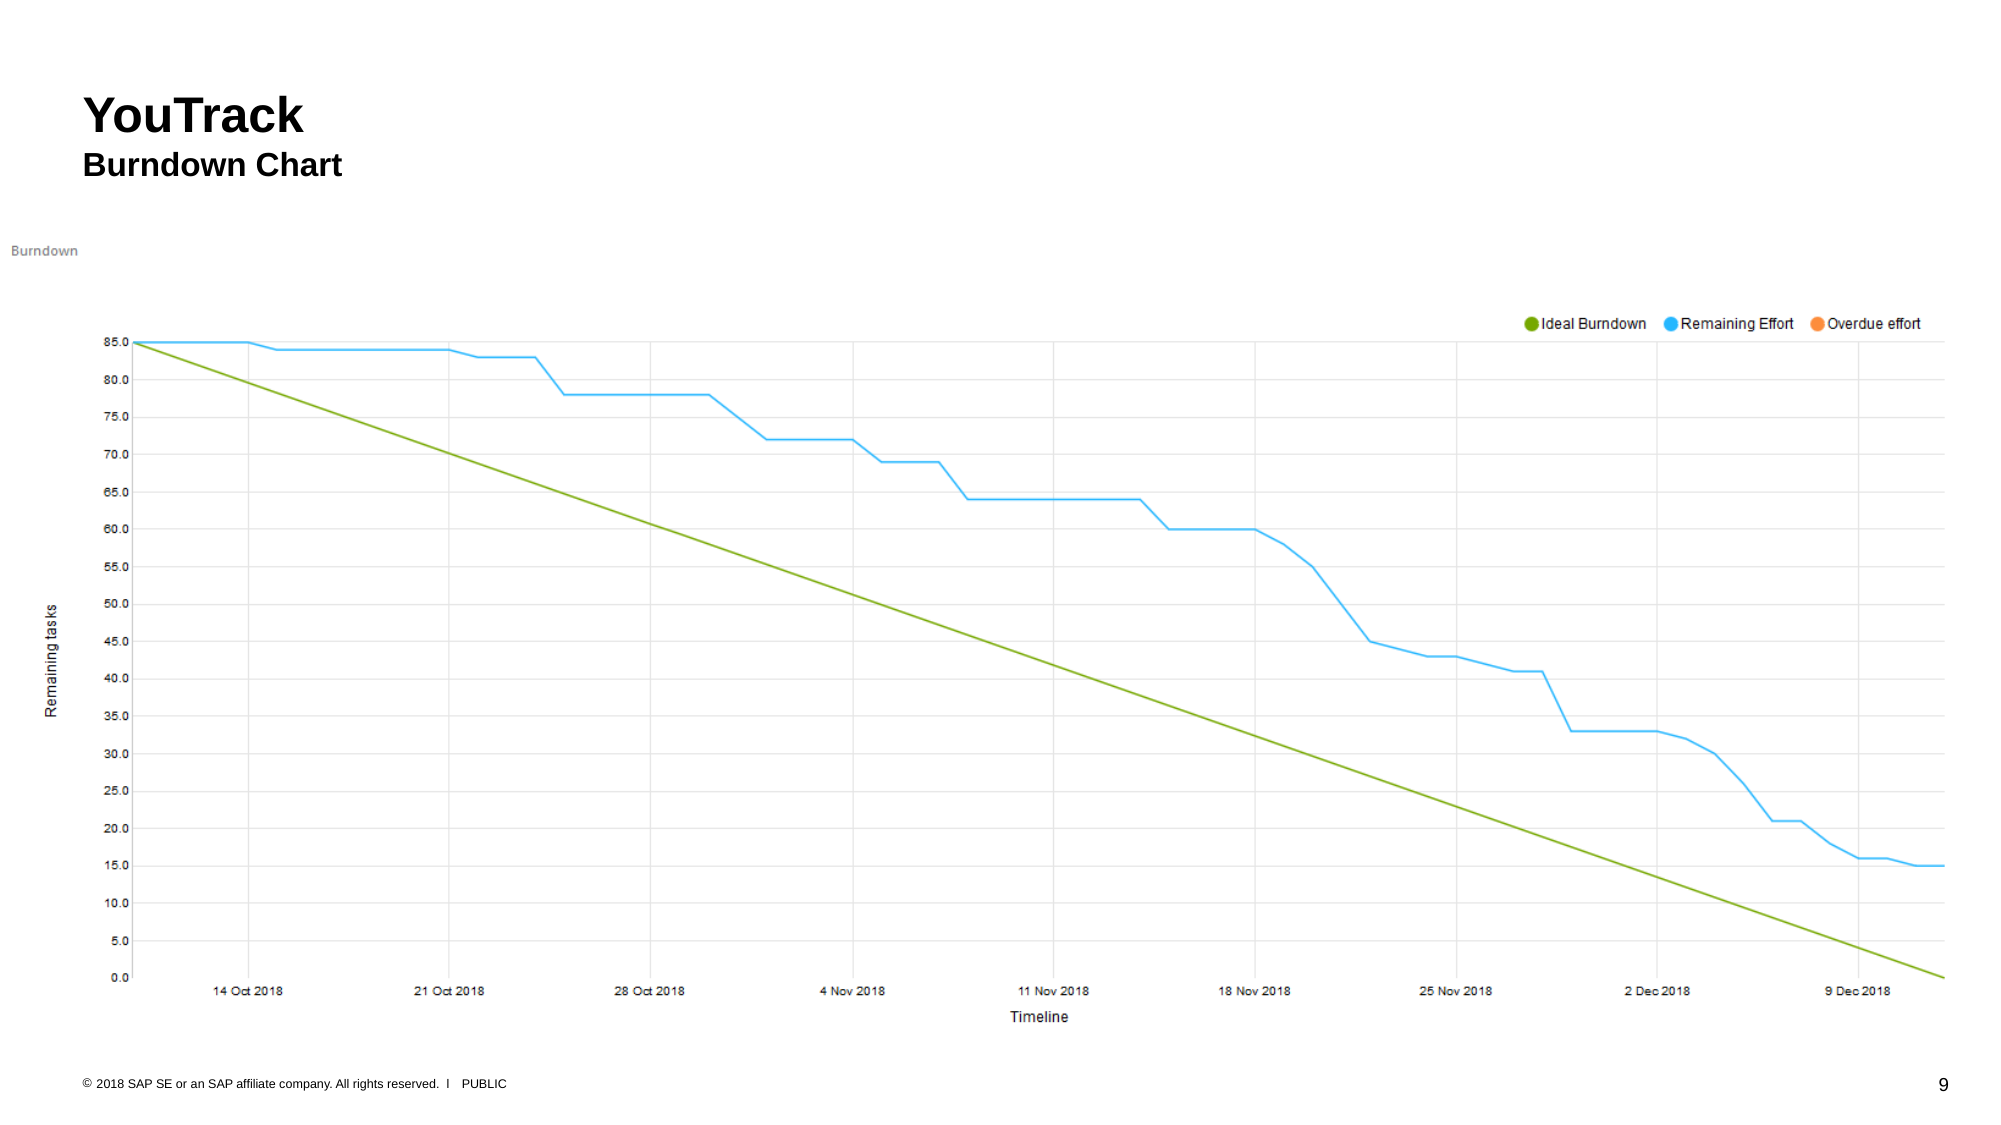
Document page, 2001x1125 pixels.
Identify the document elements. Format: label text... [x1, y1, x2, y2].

title YouTrack Burndown Chart [82, 82, 1918, 184]
picture [0, 236, 2001, 1043]
